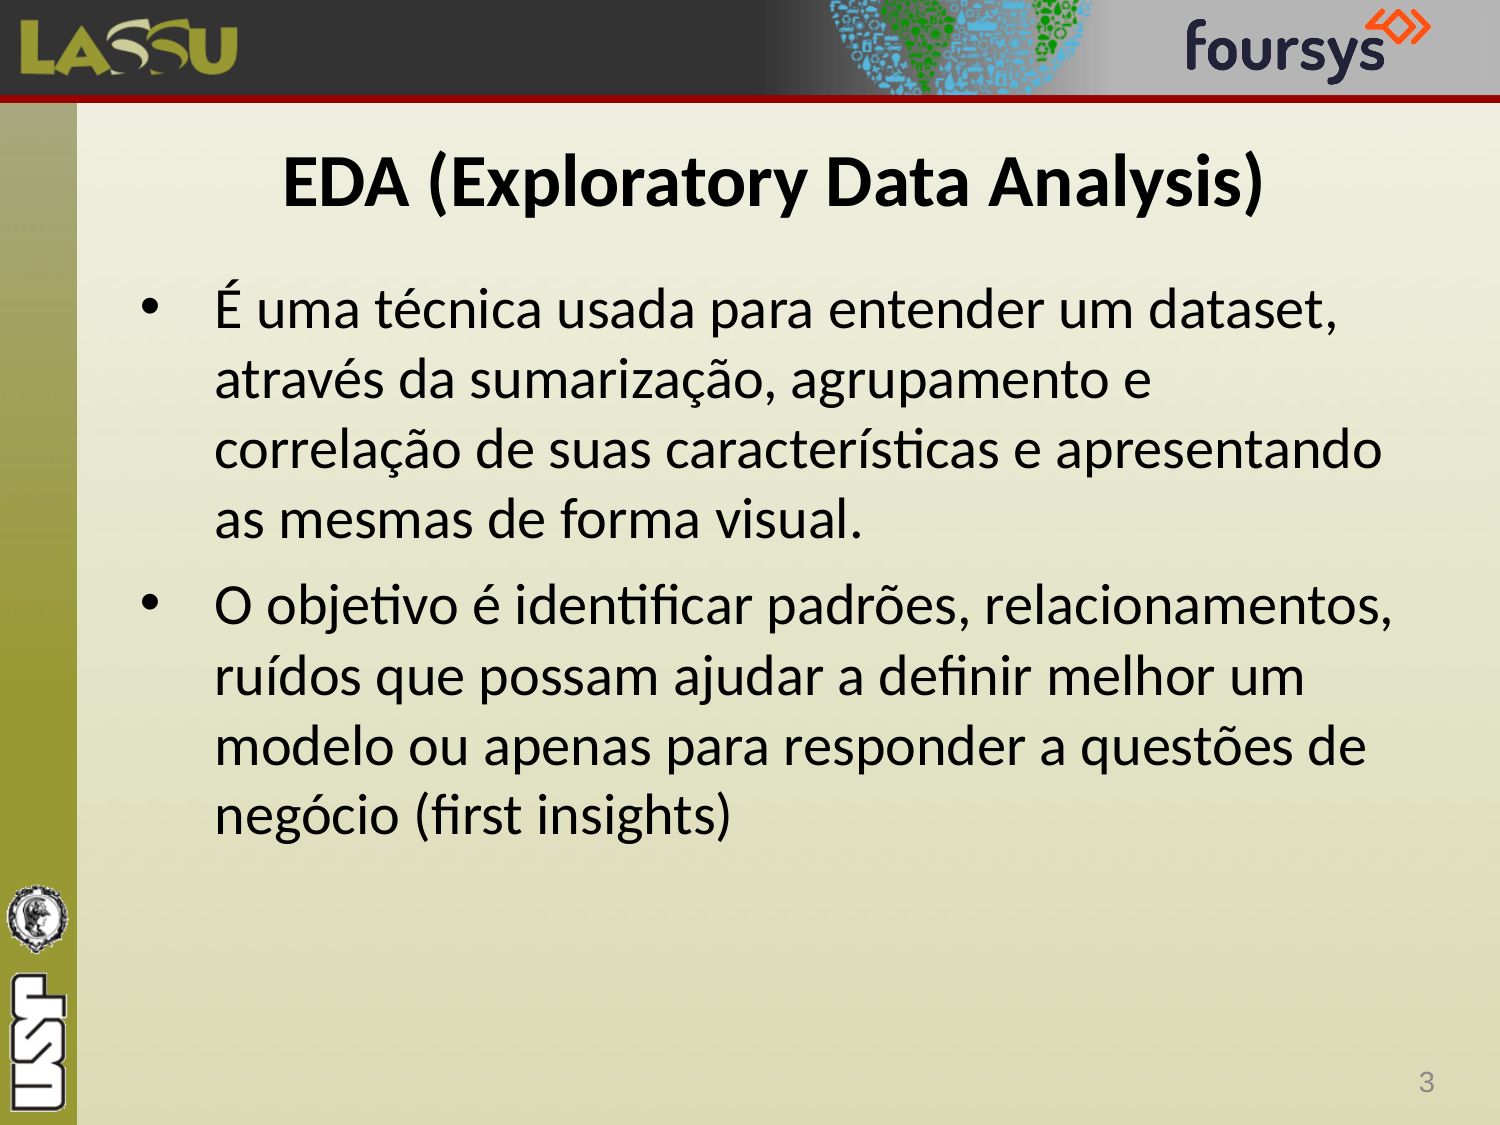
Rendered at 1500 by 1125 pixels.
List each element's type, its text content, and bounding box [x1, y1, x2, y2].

title EDA (Exploratory Data Analysis) [125, 120, 1425, 233]
list É uma técnica usada para entender um dataset, através da sumarização, agrupamento e correlação de suas características e apresentando as mesmas de forma visual. O objetivo é identificar padrões, relacionamentos, ruídos que possam ajudar a definir melhor um modelo ou apenas para responder a questões de negócio (first insights) [125, 262, 1425, 1005]
slide_number 3 [1099, 1055, 1451, 1106]
picture [0, 0, 1500, 1125]
